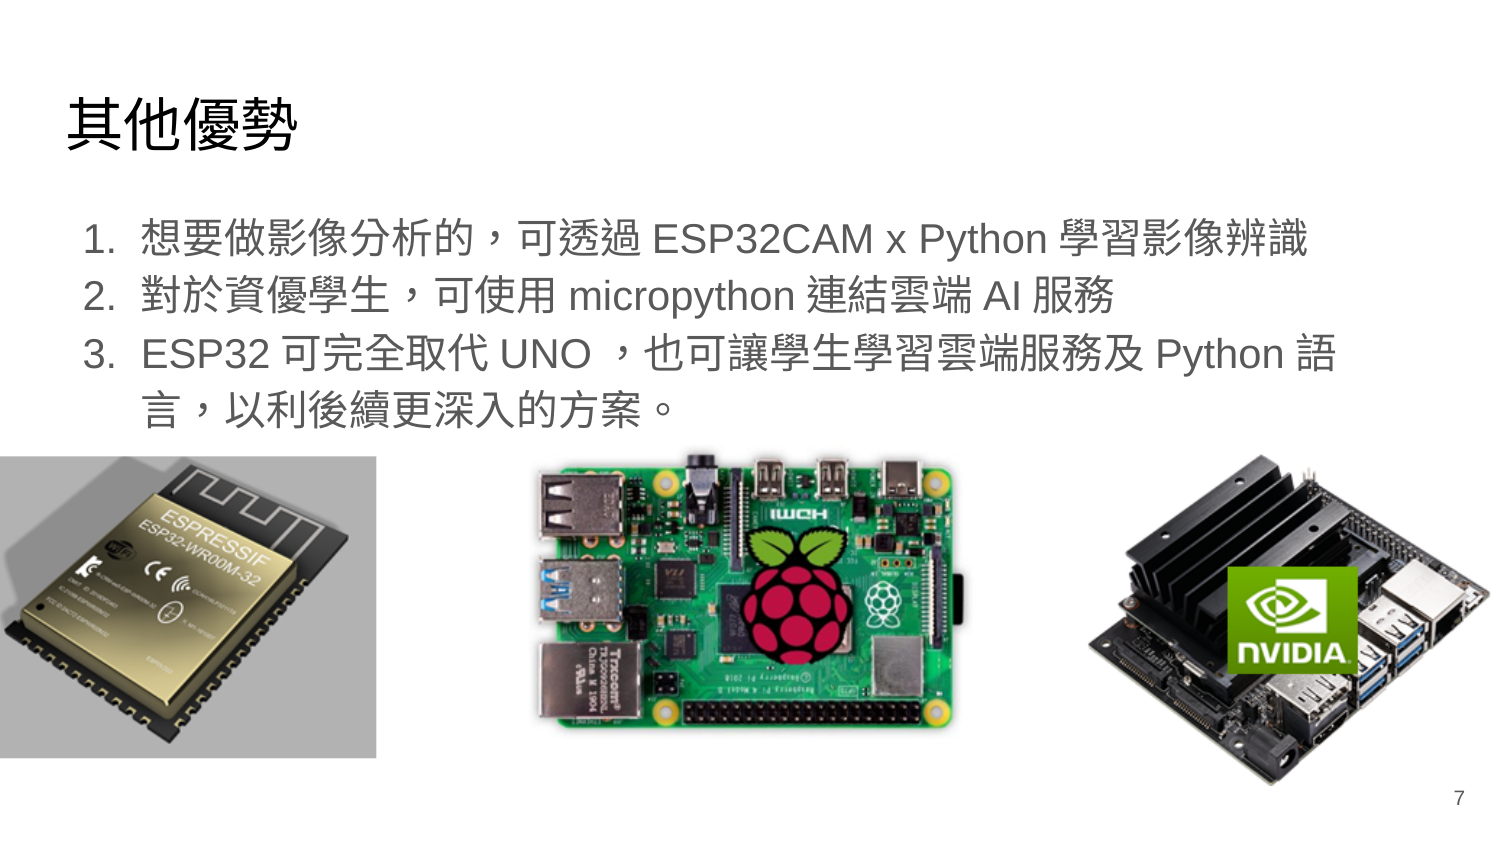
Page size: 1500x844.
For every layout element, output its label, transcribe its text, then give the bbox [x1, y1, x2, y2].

text_box <編號> [1389, 794, 1480, 830]
text_box 想要做影像分析的，可透過ESP32CAM x Python學習影像辨識 對於資優學生，可使用micropython連結雲端AI服務 ESP32可完全取代UNO，也可讓學生學習雲端服務及Python語言，以利後續更深入的方案。 [51, 189, 1393, 440]
picture [0, 441, 1500, 786]
text_box 其他優勢 [51, 72, 1449, 167]
